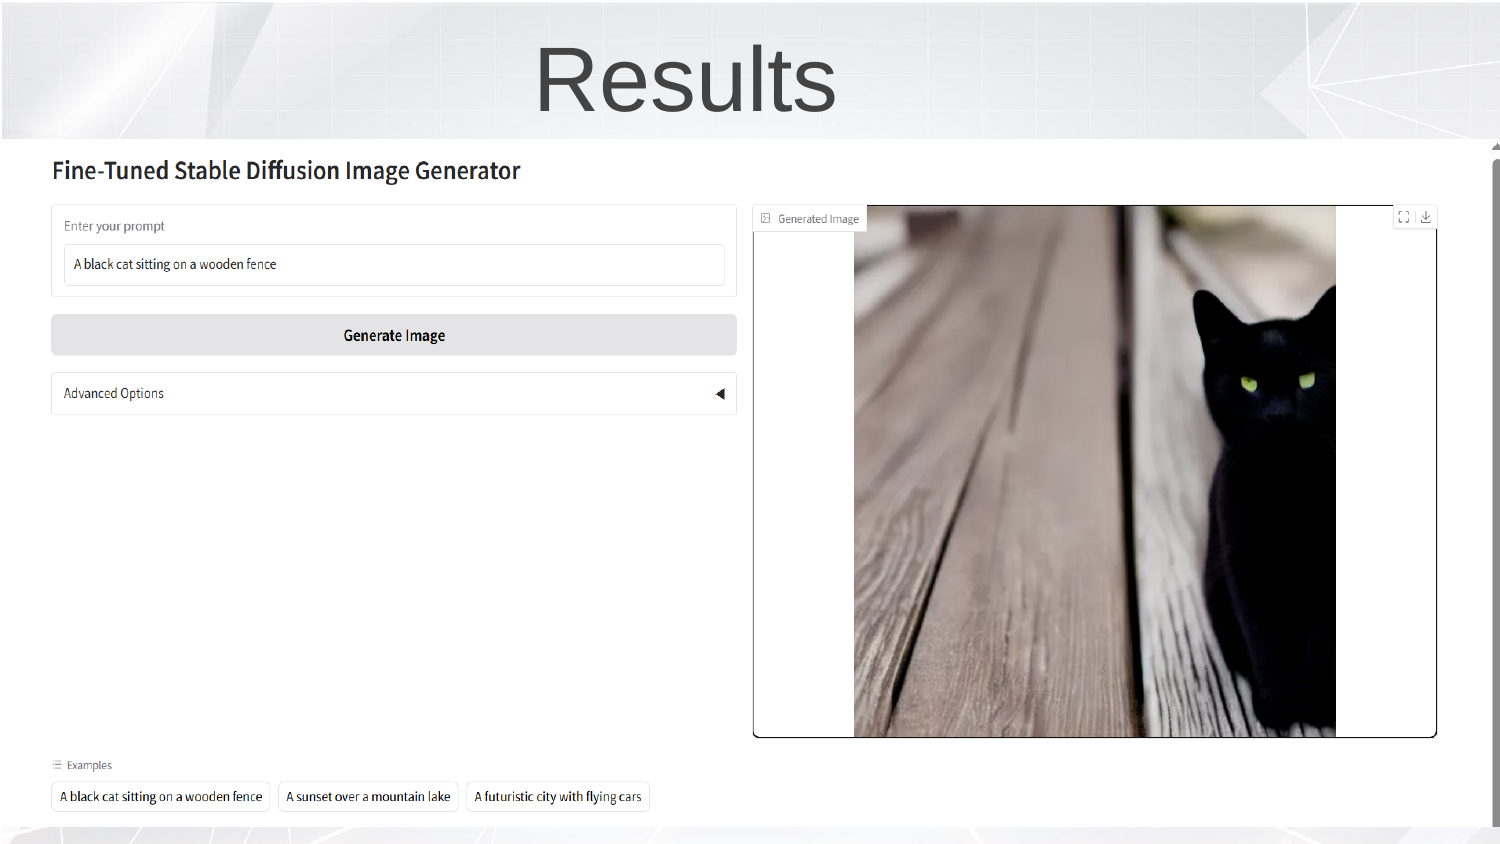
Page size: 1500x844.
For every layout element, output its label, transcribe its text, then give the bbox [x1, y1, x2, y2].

title Results [518, 17, 1014, 112]
picture [0, 0, 1500, 844]
